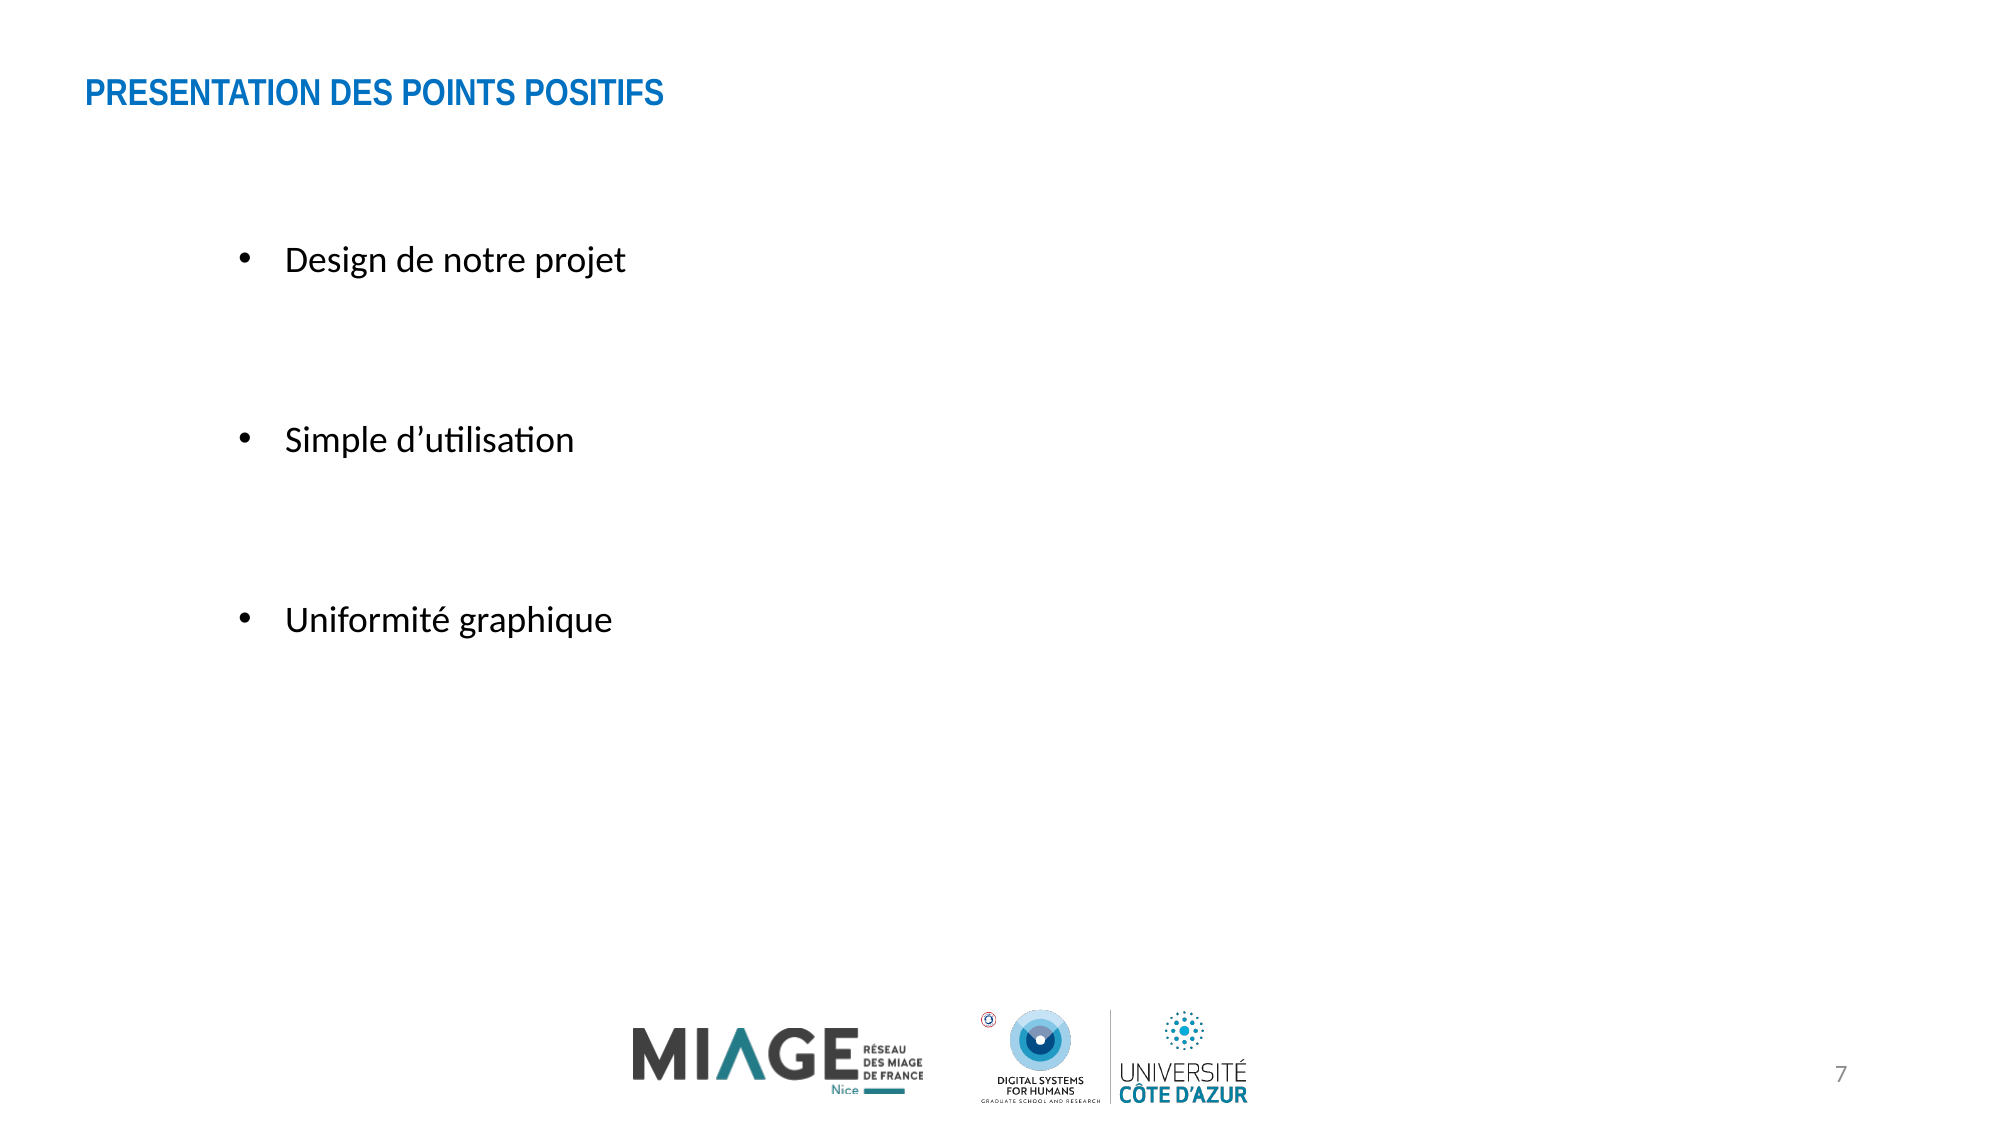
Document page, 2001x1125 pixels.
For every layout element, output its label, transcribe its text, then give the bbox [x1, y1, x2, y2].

picture [633, 1027, 924, 1095]
slide_number 7 [1412, 1042, 1863, 1103]
picture [972, 1005, 1254, 1107]
text_box Design de notre projet Simple d’utilisation Uniformité graphique [223, 227, 1638, 782]
text_box PRESENTATION DES POINTS POSITIFS [70, 61, 1071, 121]
